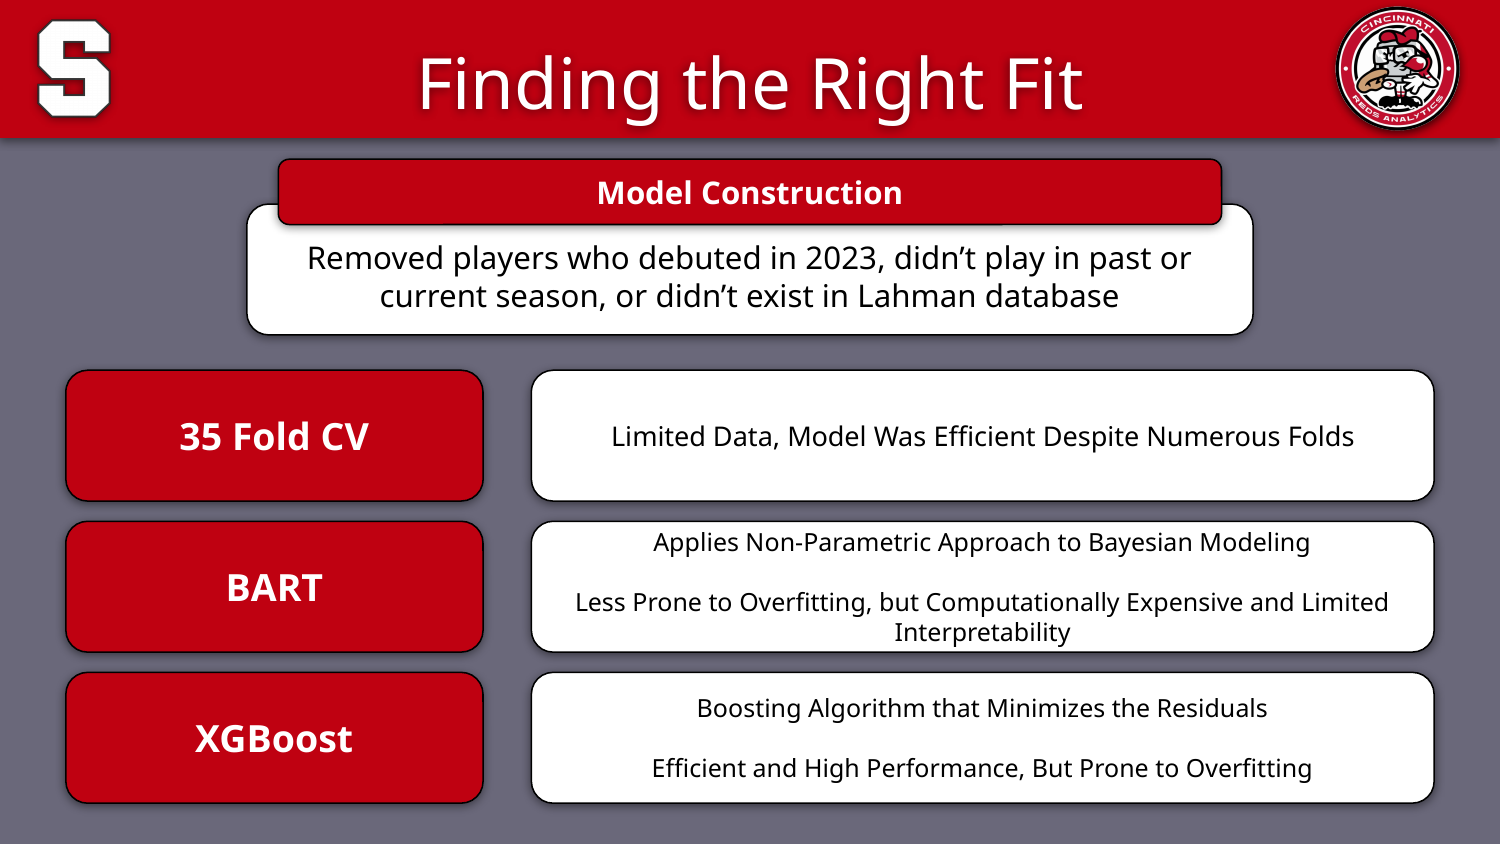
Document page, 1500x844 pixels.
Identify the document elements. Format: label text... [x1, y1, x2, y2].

picture [1332, 3, 1464, 134]
text_box Removed players who debuted in 2023, didn’t play in past or current season, or didn’t exist in Lahman database [246, 204, 1254, 335]
text_box 35 Fold CV [65, 370, 484, 502]
text_box Limited Data, Model Was Efficient Despite Numerous Folds [531, 370, 1435, 502]
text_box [0, 0, 1500, 138]
text_box Applies Non-Parametric Approach to Bayesian Modeling Less Prone to Overfitting, but Computationally Expensive and Limited Interpretability [531, 521, 1435, 653]
text_box BART [65, 521, 484, 653]
text_box Boosting Algorithm that Minimizes the Residuals Efficient and High Performance, But Prone to Overfitting [531, 672, 1435, 804]
text_box Model Construction [278, 159, 1222, 225]
text_box XGBoost [65, 672, 484, 804]
